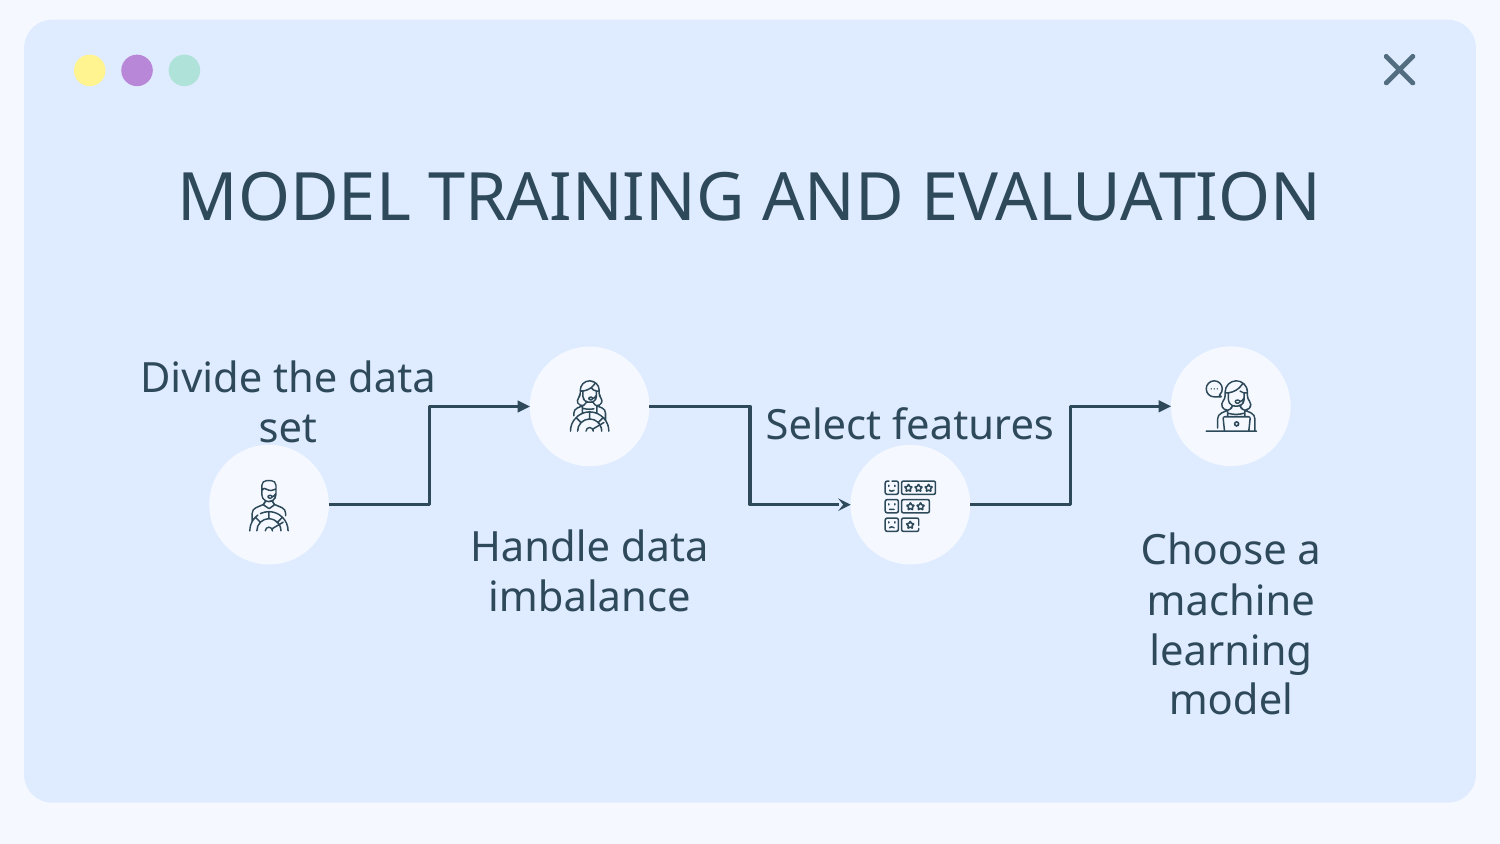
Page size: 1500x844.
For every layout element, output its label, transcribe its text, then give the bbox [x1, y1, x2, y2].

text_box Select features [759, 316, 1061, 448]
title MODEL TRAINING AND EVALUATION [118, 138, 1382, 233]
text_box [851, 444, 970, 565]
text_box [529, 346, 650, 467]
text_box [1205, 380, 1258, 432]
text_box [328, 406, 531, 505]
text_box Choose a machine learning model [1090, 556, 1372, 724]
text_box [649, 406, 851, 505]
text_box [209, 444, 329, 565]
text_box [884, 517, 920, 533]
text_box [969, 405, 1172, 505]
text_box Handle data imbalance [438, 479, 741, 621]
text_box Divide the data set [137, 325, 439, 452]
text_box [249, 479, 289, 532]
text_box [569, 380, 610, 432]
text_box [884, 480, 937, 496]
text_box [1171, 346, 1291, 467]
text_box [884, 498, 931, 514]
